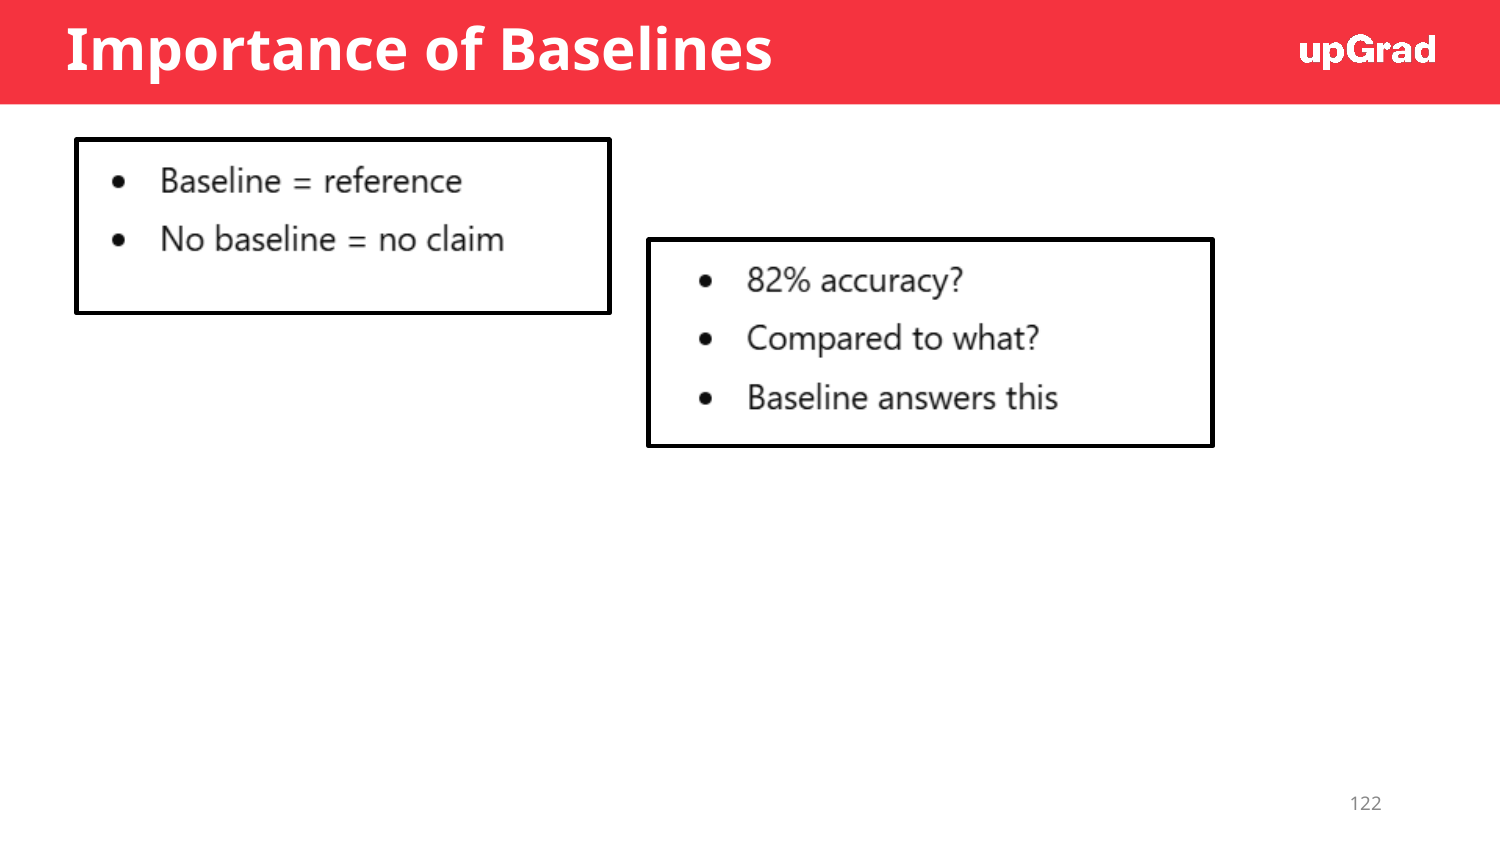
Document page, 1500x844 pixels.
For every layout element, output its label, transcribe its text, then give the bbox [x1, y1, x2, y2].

picture [650, 241, 1211, 444]
picture [78, 141, 608, 311]
title Importance of Baselines [51, 20, 992, 83]
slide_number 122 [1059, 782, 1397, 827]
picture [1300, 34, 1435, 70]
